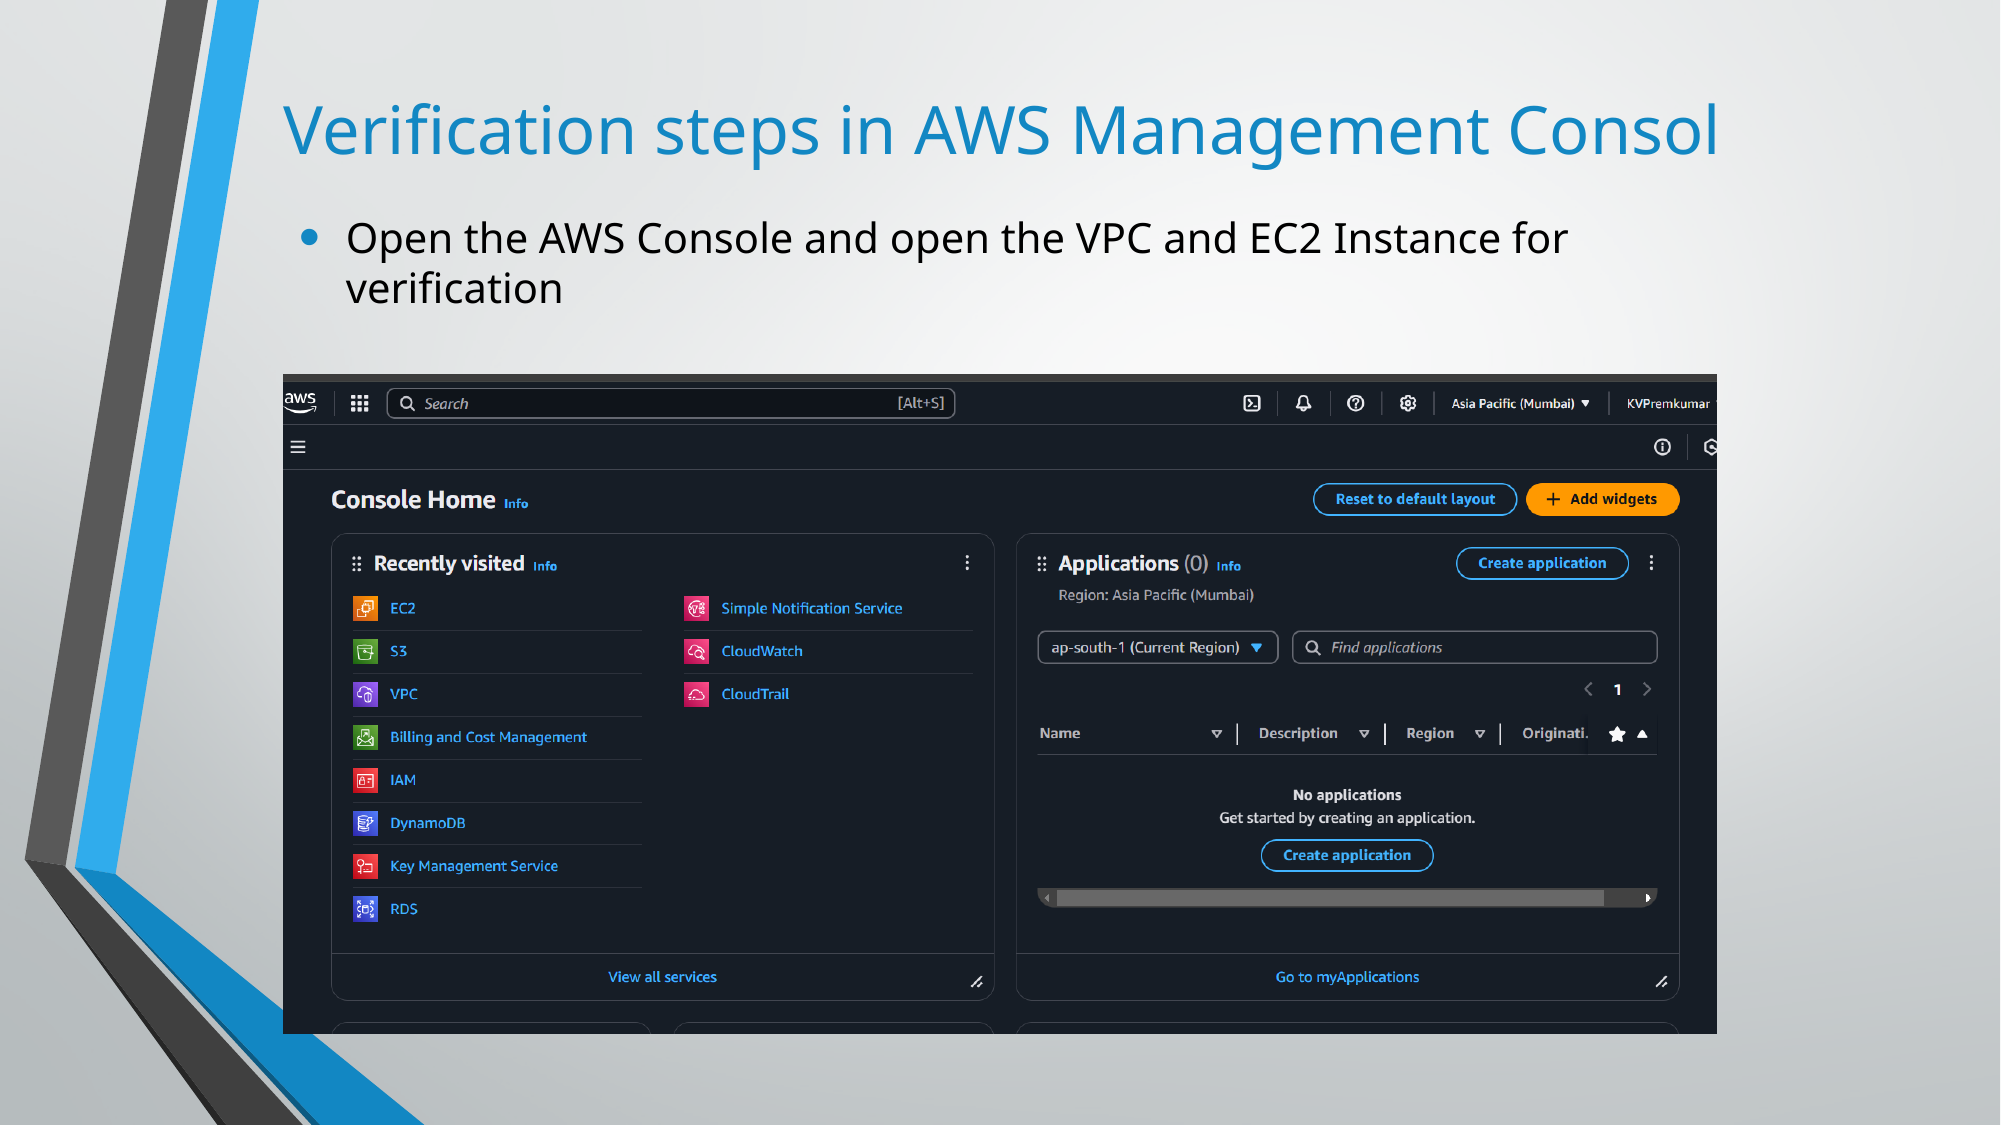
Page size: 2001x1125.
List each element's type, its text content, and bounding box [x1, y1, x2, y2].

title Verification steps in AWS Management Consol [268, 56, 1913, 199]
picture [283, 374, 1717, 1034]
list Open the AWS Console and open the VPC and EC2 Instance for verification [283, 199, 1731, 348]
